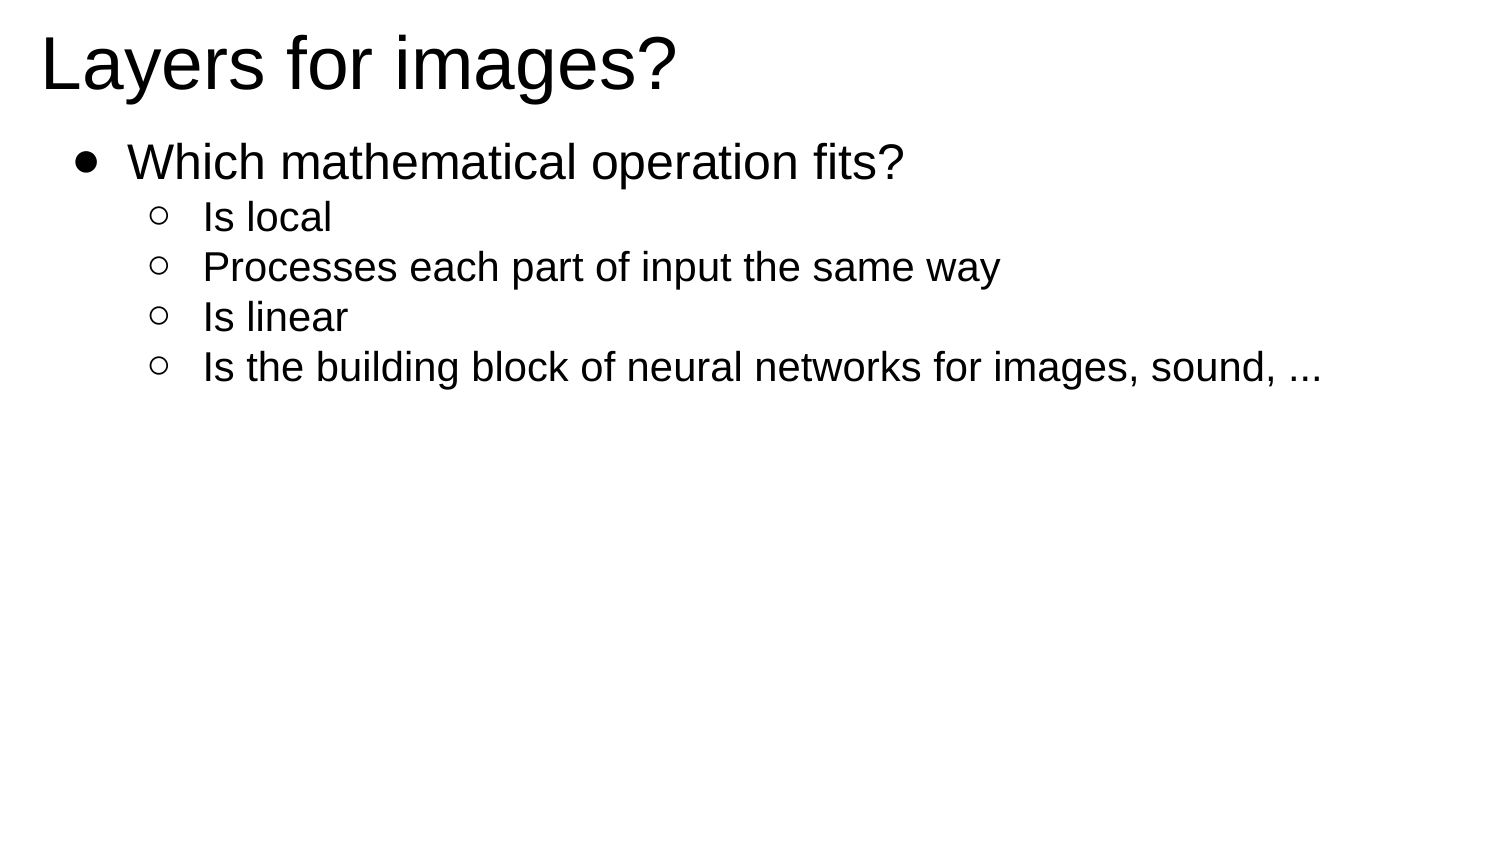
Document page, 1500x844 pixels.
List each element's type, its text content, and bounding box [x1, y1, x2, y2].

list Which mathematical operation fits? Is local Processes each part of input the same way Is linear Is the building block of neural networks for images, sound, ... [37, 121, 1463, 779]
title Layers for images? [25, 22, 1451, 98]
